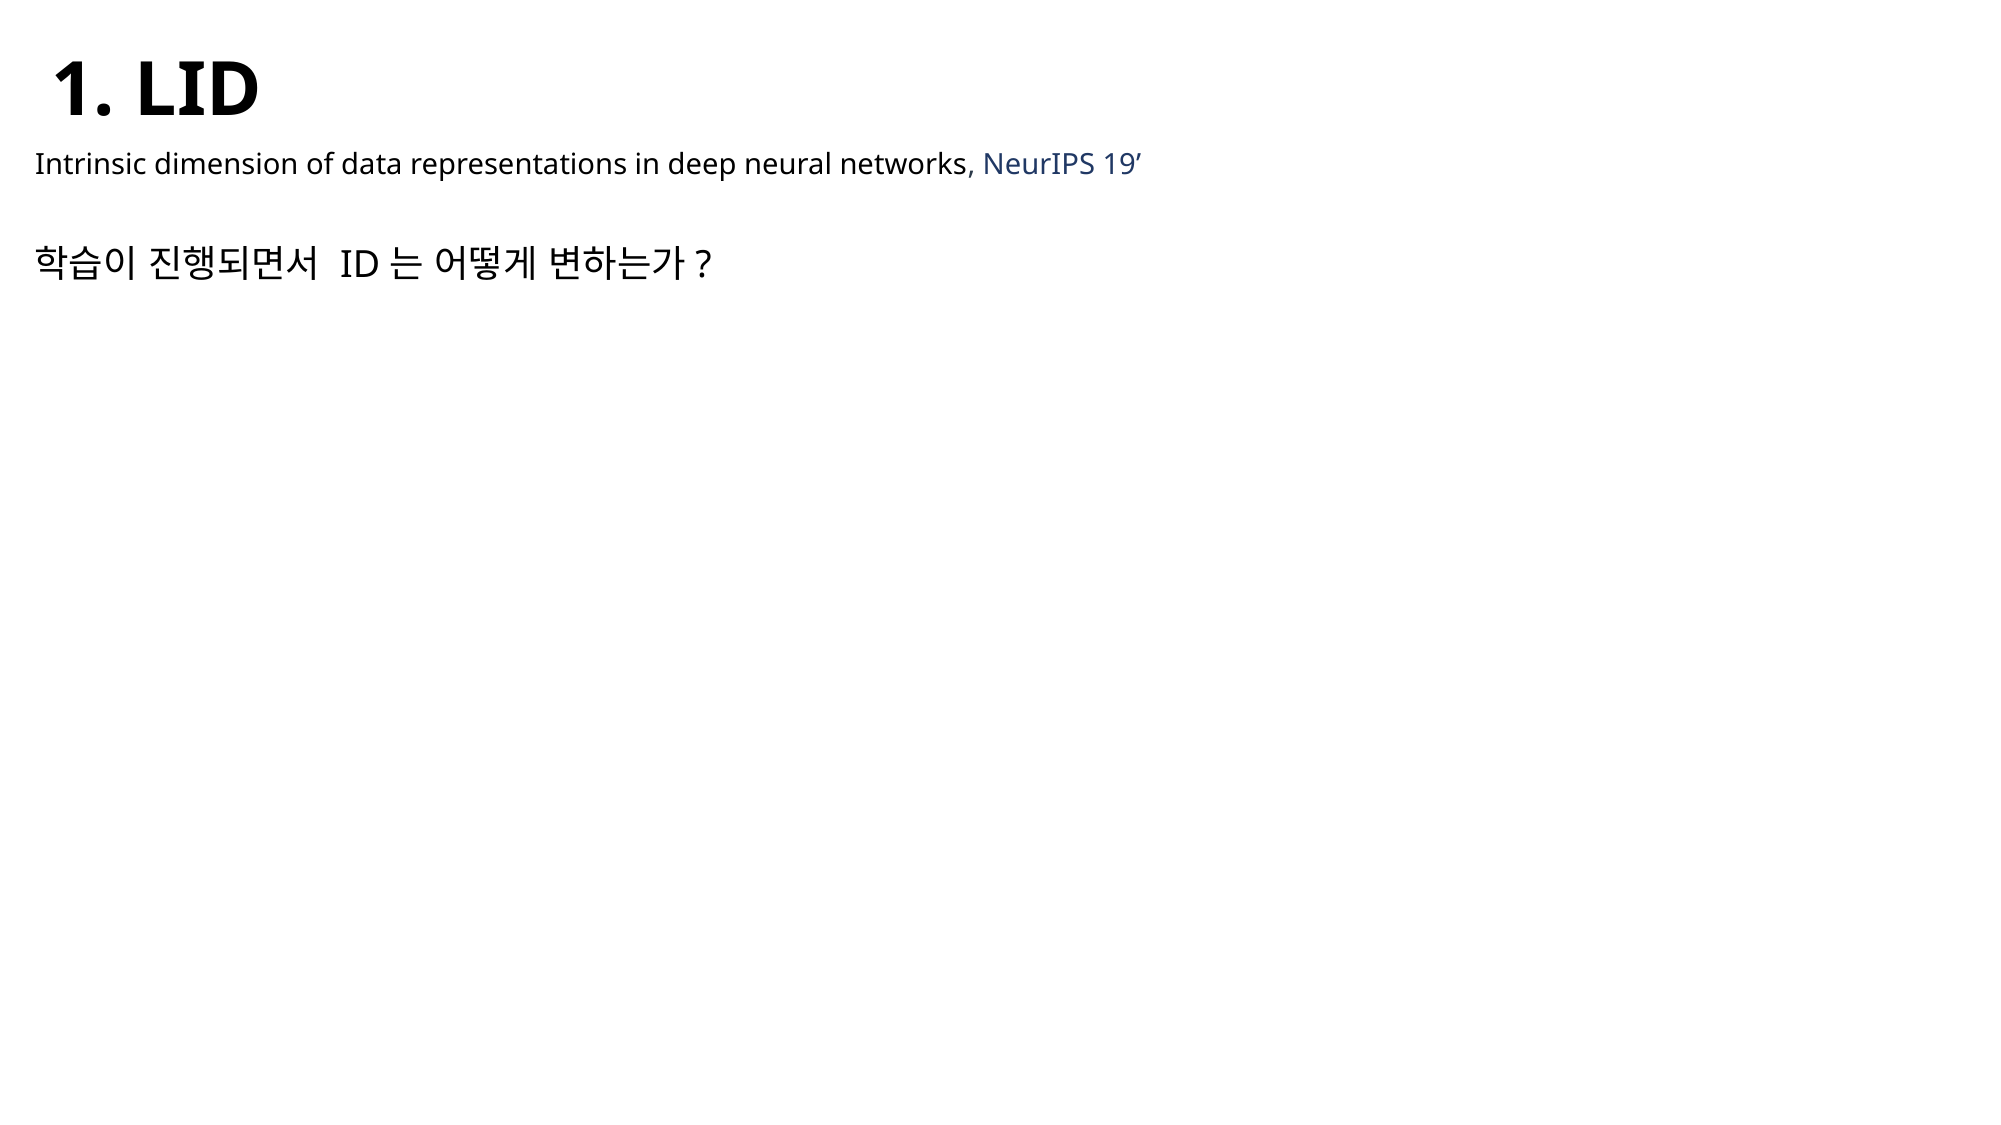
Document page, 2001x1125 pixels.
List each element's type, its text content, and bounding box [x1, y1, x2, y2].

text_box 1. LID [36, 32, 1996, 138]
text_box 학습이 진행되면서 ID는 어떻게 변하는가? [19, 233, 727, 293]
text_box Intrinsic dimension of data representations in deep neural networks, NeurIPS 19’ [20, 138, 1156, 188]
